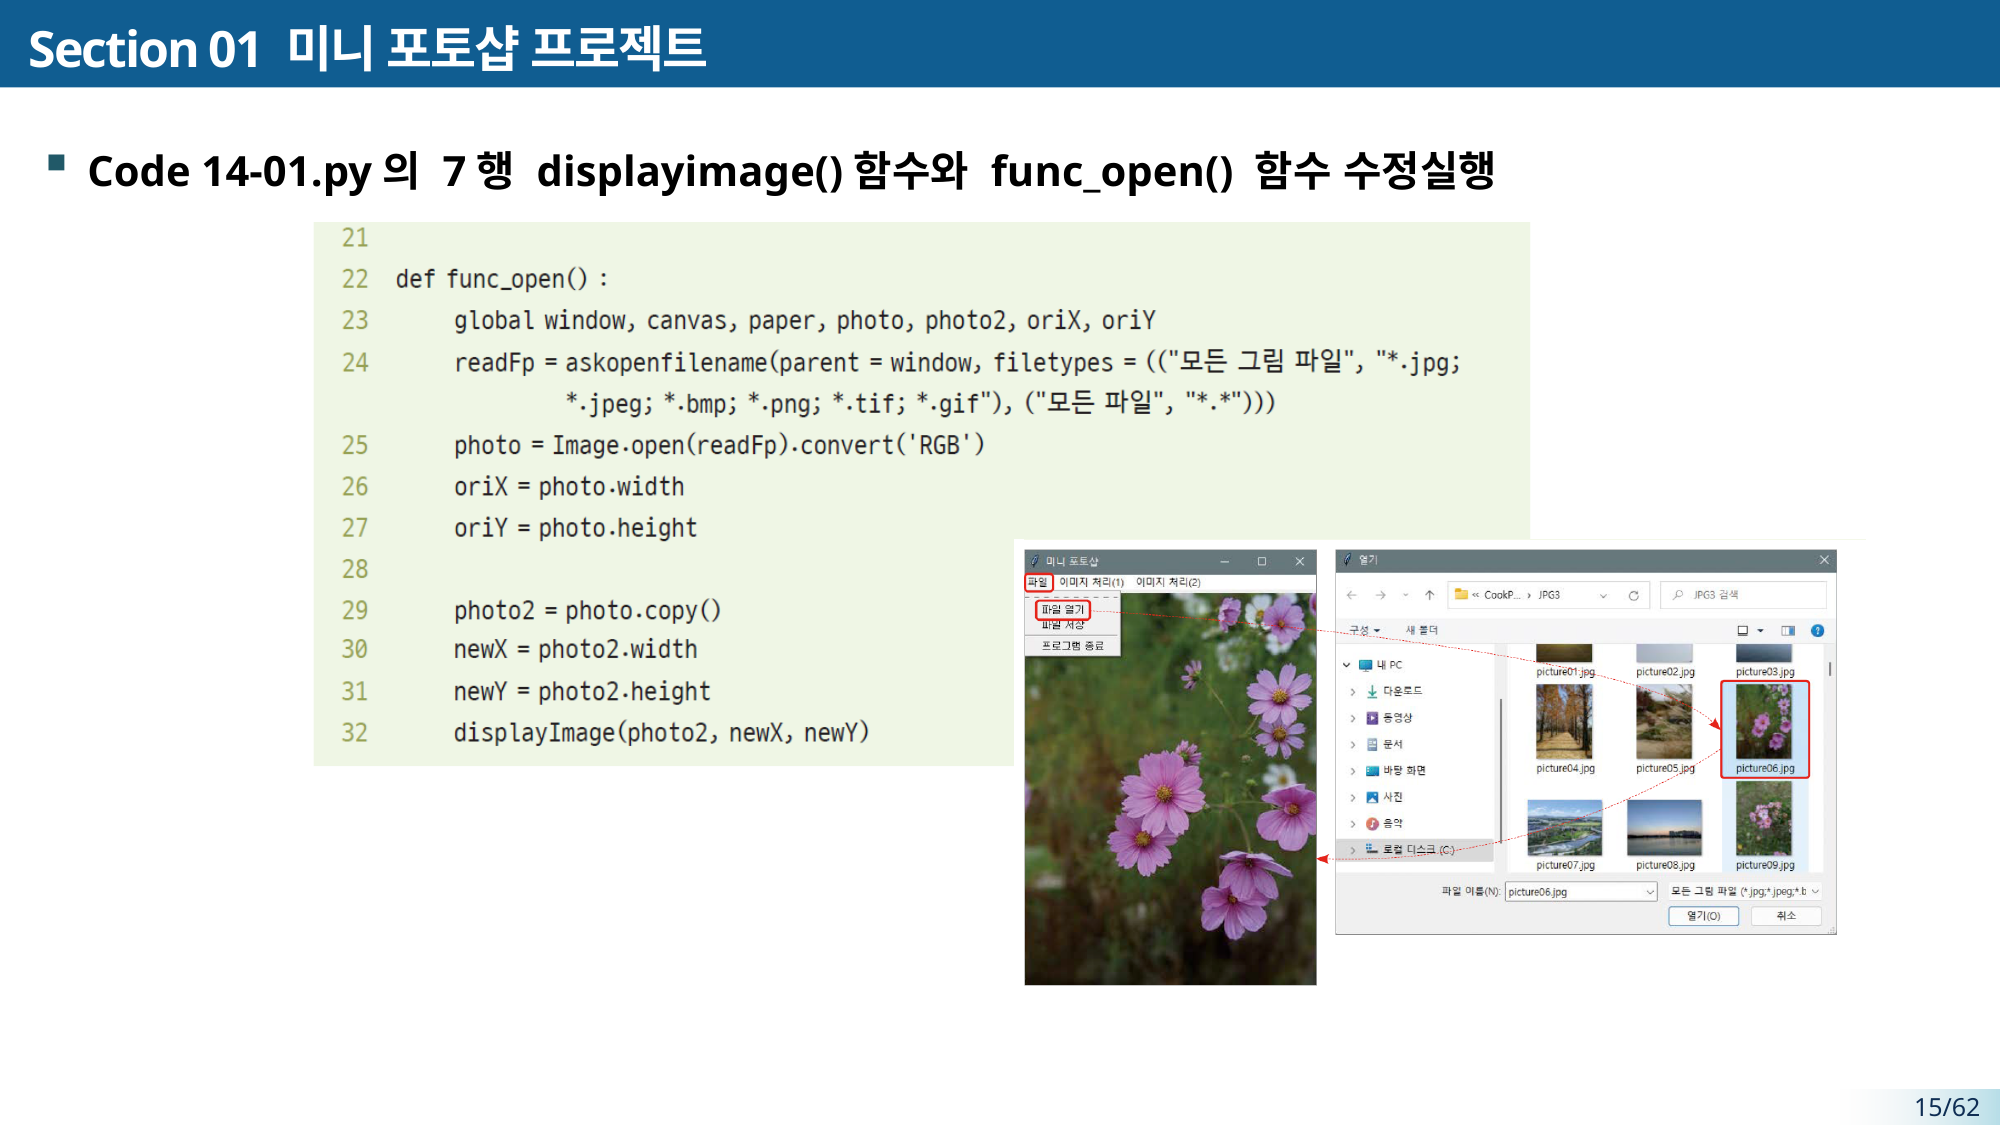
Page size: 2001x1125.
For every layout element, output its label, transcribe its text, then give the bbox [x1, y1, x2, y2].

list Code 14-01.py의 7행 displayimage()함수와 func_open() 함수 수정실행 [13, 126, 1975, 1057]
title Section 01 미니 포토샵 프로젝트 [13, 8, 1717, 87]
picture [305, 222, 1889, 999]
